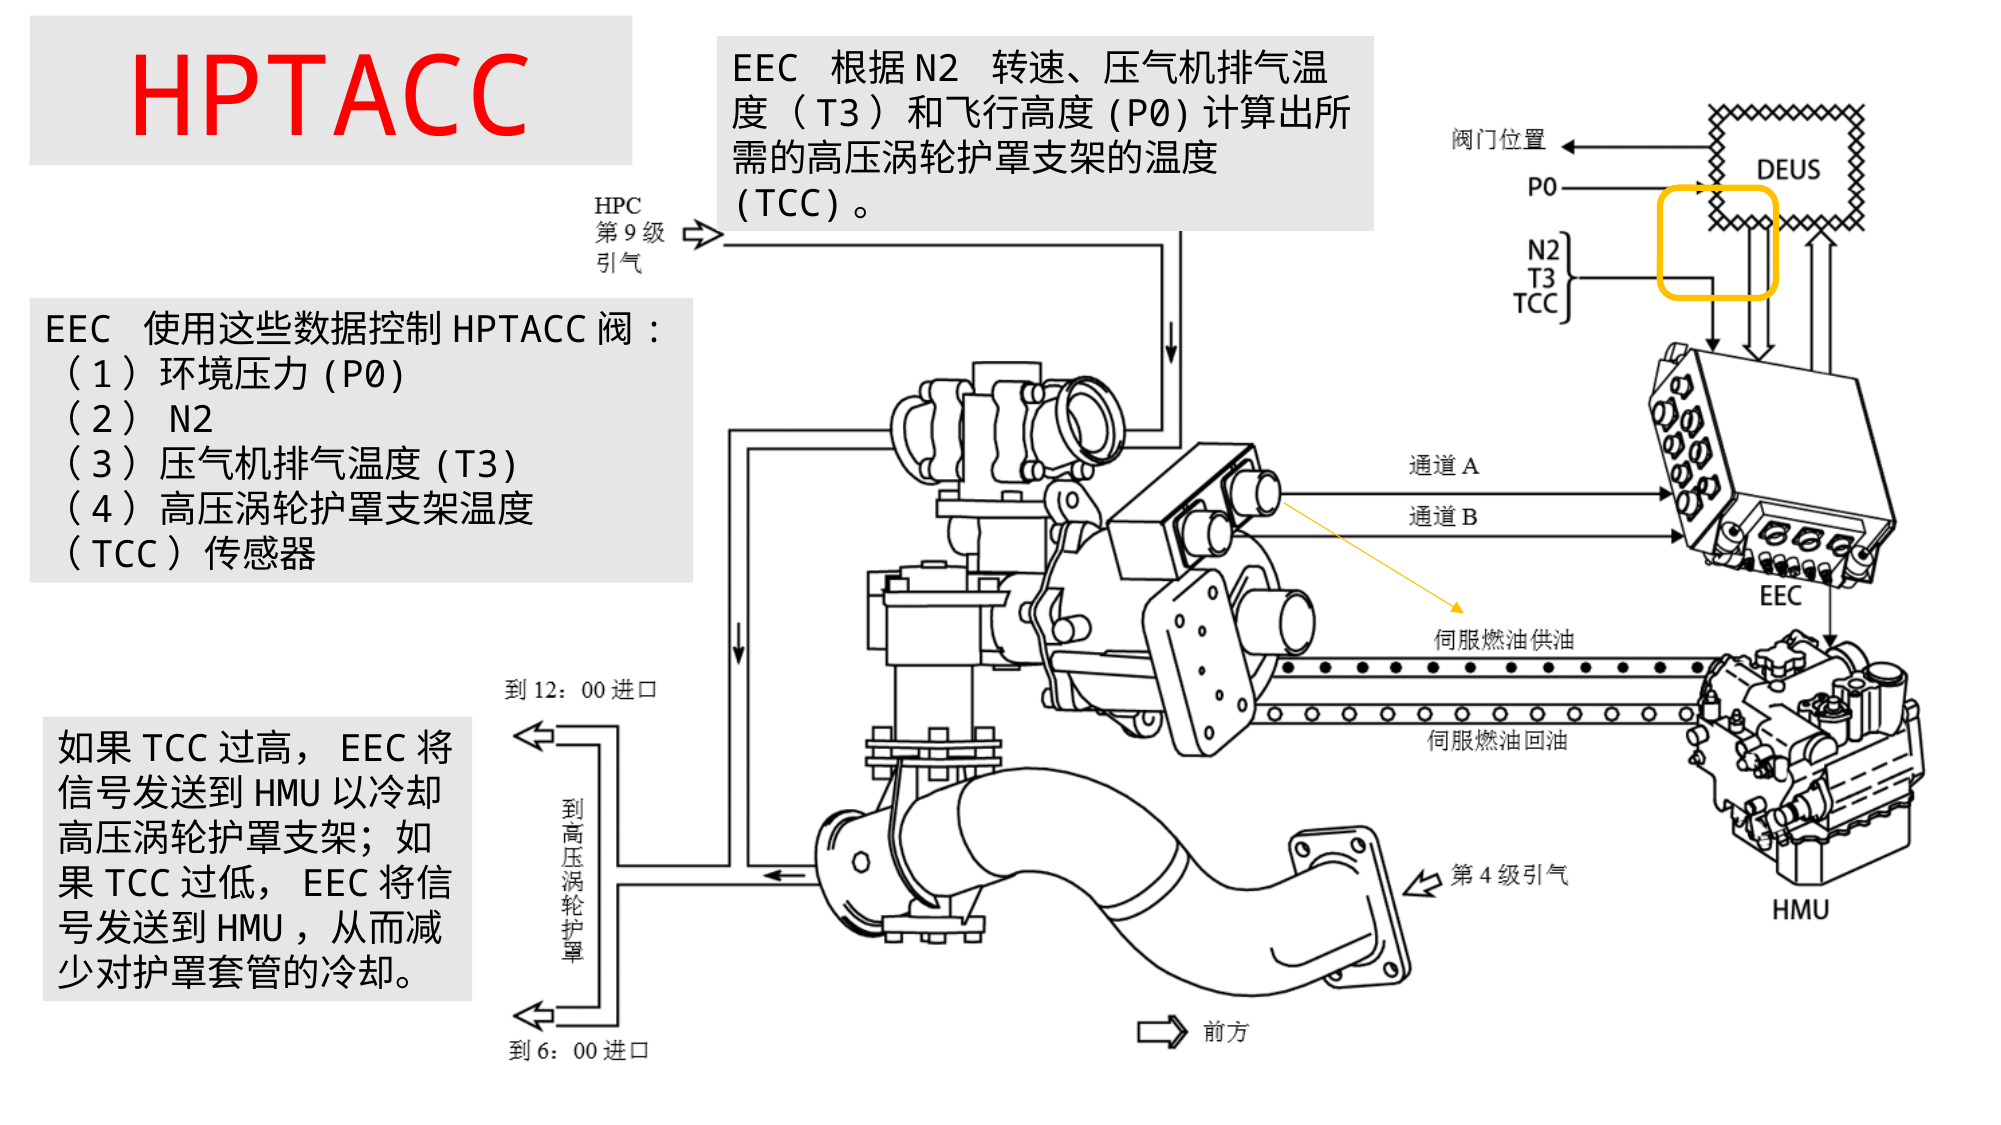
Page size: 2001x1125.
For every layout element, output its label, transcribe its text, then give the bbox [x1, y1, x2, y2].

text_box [1284, 502, 1464, 614]
text_box HPTACC [29, 15, 633, 166]
text_box EEC 使用这些数据控制HPTACC阀: （1）环境压力(P0) （2）N2 （3）压气机排气温度(T3) （4）高压涡轮护罩支架温度（TCC）传感器 [29, 297, 485, 583]
text_box 如果TCC过高，EEC将信号发送到HMU以冷却高压涡轮护罩支架；如果TCC过低，EEC将信号发送到HMU，从而减少对护罩套管的冷却。 [42, 716, 473, 1002]
text_box EEC 根据N2 转速、压气机排气温度（T3）和飞行高度(P0)计算出所需的高压涡轮护罩支架的温度(TCC)。 [716, 36, 1374, 93]
picture [485, 93, 1945, 1079]
